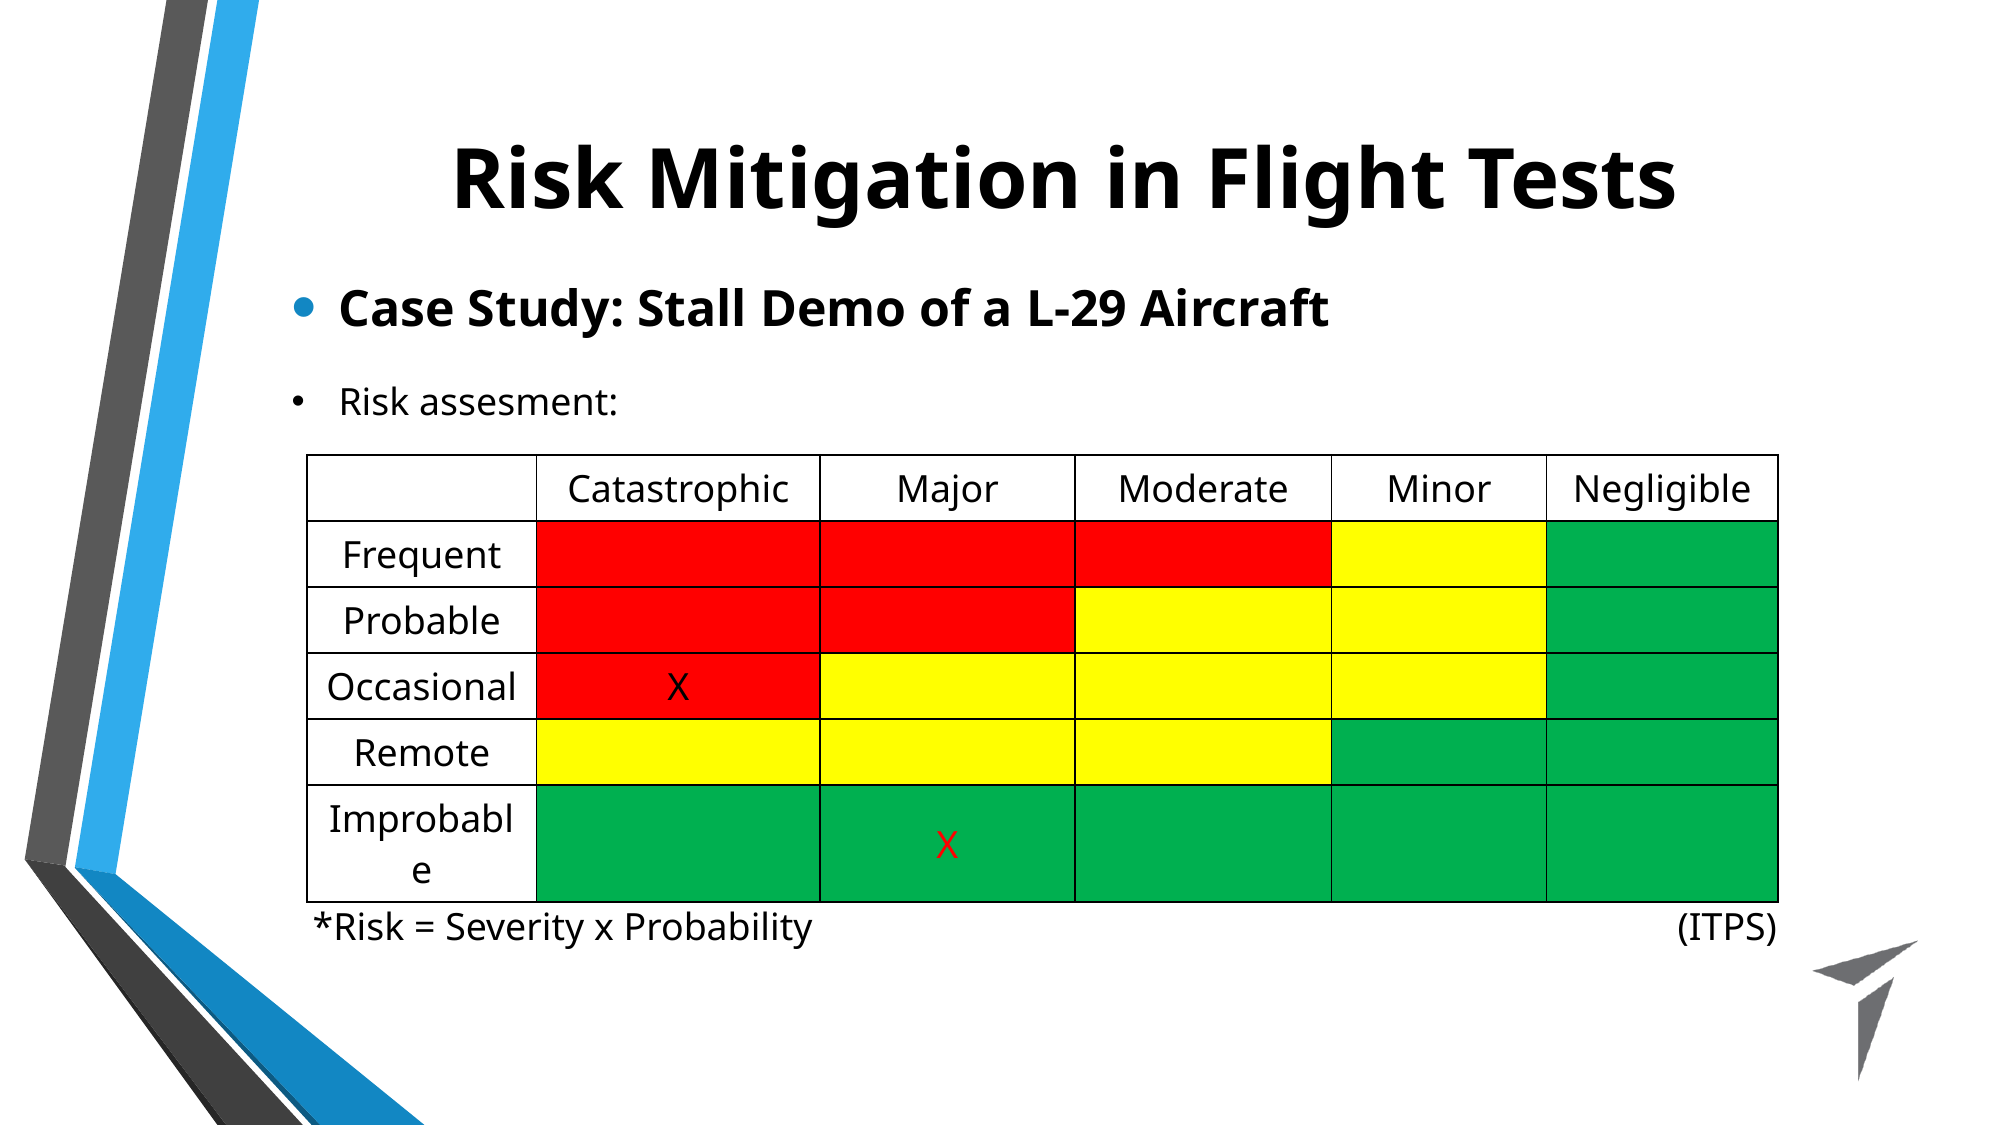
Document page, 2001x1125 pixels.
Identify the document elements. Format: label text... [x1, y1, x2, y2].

table_cell [1332, 786, 1546, 901]
table_header Moderate [1076, 456, 1331, 520]
table_cell Remote [308, 720, 536, 784]
table_cell Probable [308, 588, 536, 652]
table_cell [821, 720, 1074, 784]
table_cell [1076, 588, 1331, 652]
table_cell [537, 786, 819, 895]
table_header Negligible [1547, 456, 1777, 520]
picture [1379, 940, 1921, 1125]
table_cell [1076, 654, 1331, 718]
table_cell [1076, 786, 1331, 901]
text_box (ITPS) [1662, 895, 1834, 940]
table_cell X [821, 786, 1074, 901]
table_header Major [821, 456, 1074, 520]
table_cell [1332, 522, 1546, 586]
table_cell [537, 522, 819, 586]
text_box Risk assesment: [276, 370, 706, 431]
table_cell [821, 654, 1074, 718]
table_cell [1547, 720, 1777, 784]
table_cell [1547, 522, 1777, 586]
table_cell X [537, 654, 819, 718]
table_cell Improbable [308, 786, 536, 895]
table_cell Occasional [308, 654, 536, 718]
table_header [308, 456, 536, 520]
table_cell [1547, 786, 1777, 901]
list Case Study: Stall Demo of a L-29 Aircraft [276, 50, 1921, 563]
table_cell [537, 720, 819, 784]
table_cell [1076, 522, 1331, 586]
table_cell [821, 522, 1074, 586]
table_cell [1547, 654, 1777, 718]
table_cell [1332, 720, 1546, 784]
table_cell [1332, 654, 1546, 718]
table_cell [1076, 720, 1331, 784]
table_cell [1332, 588, 1546, 652]
table_header Catastrophic [537, 456, 819, 520]
table_header Minor [1332, 456, 1546, 520]
title Risk Mitigation in Flight Tests [243, 31, 1887, 319]
table_cell Frequent [308, 522, 536, 586]
table_cell [821, 588, 1074, 652]
table_cell [1547, 588, 1777, 652]
table_cell [537, 588, 819, 652]
text_box *Risk = Severity x Probability [297, 895, 839, 955]
